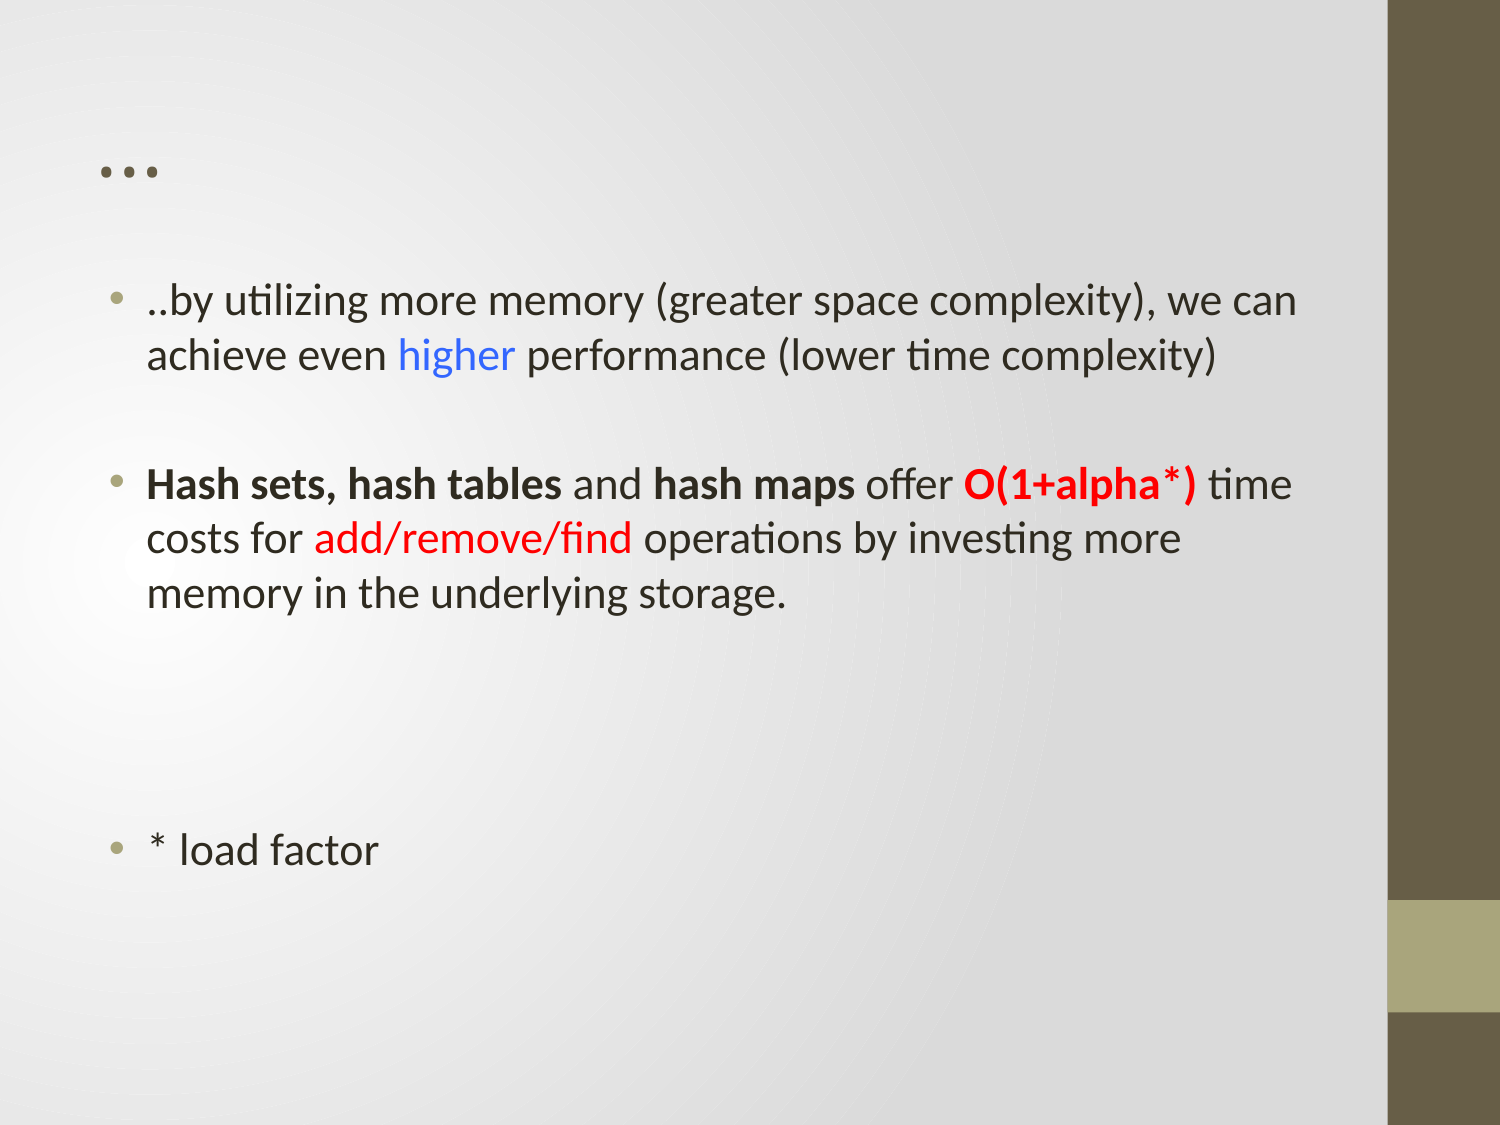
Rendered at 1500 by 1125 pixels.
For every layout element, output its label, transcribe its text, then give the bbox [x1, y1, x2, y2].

title … [75, 45, 1325, 233]
list ..by utilizing more memory (greater space complexity), we can achieve even higher performance (lower time complexity) Hash sets, hash tables and hash maps offer O(1+alpha*) time costs for add/remove/find operations by investing more memory in the underlying storage. * load factor [75, 262, 1325, 1050]
